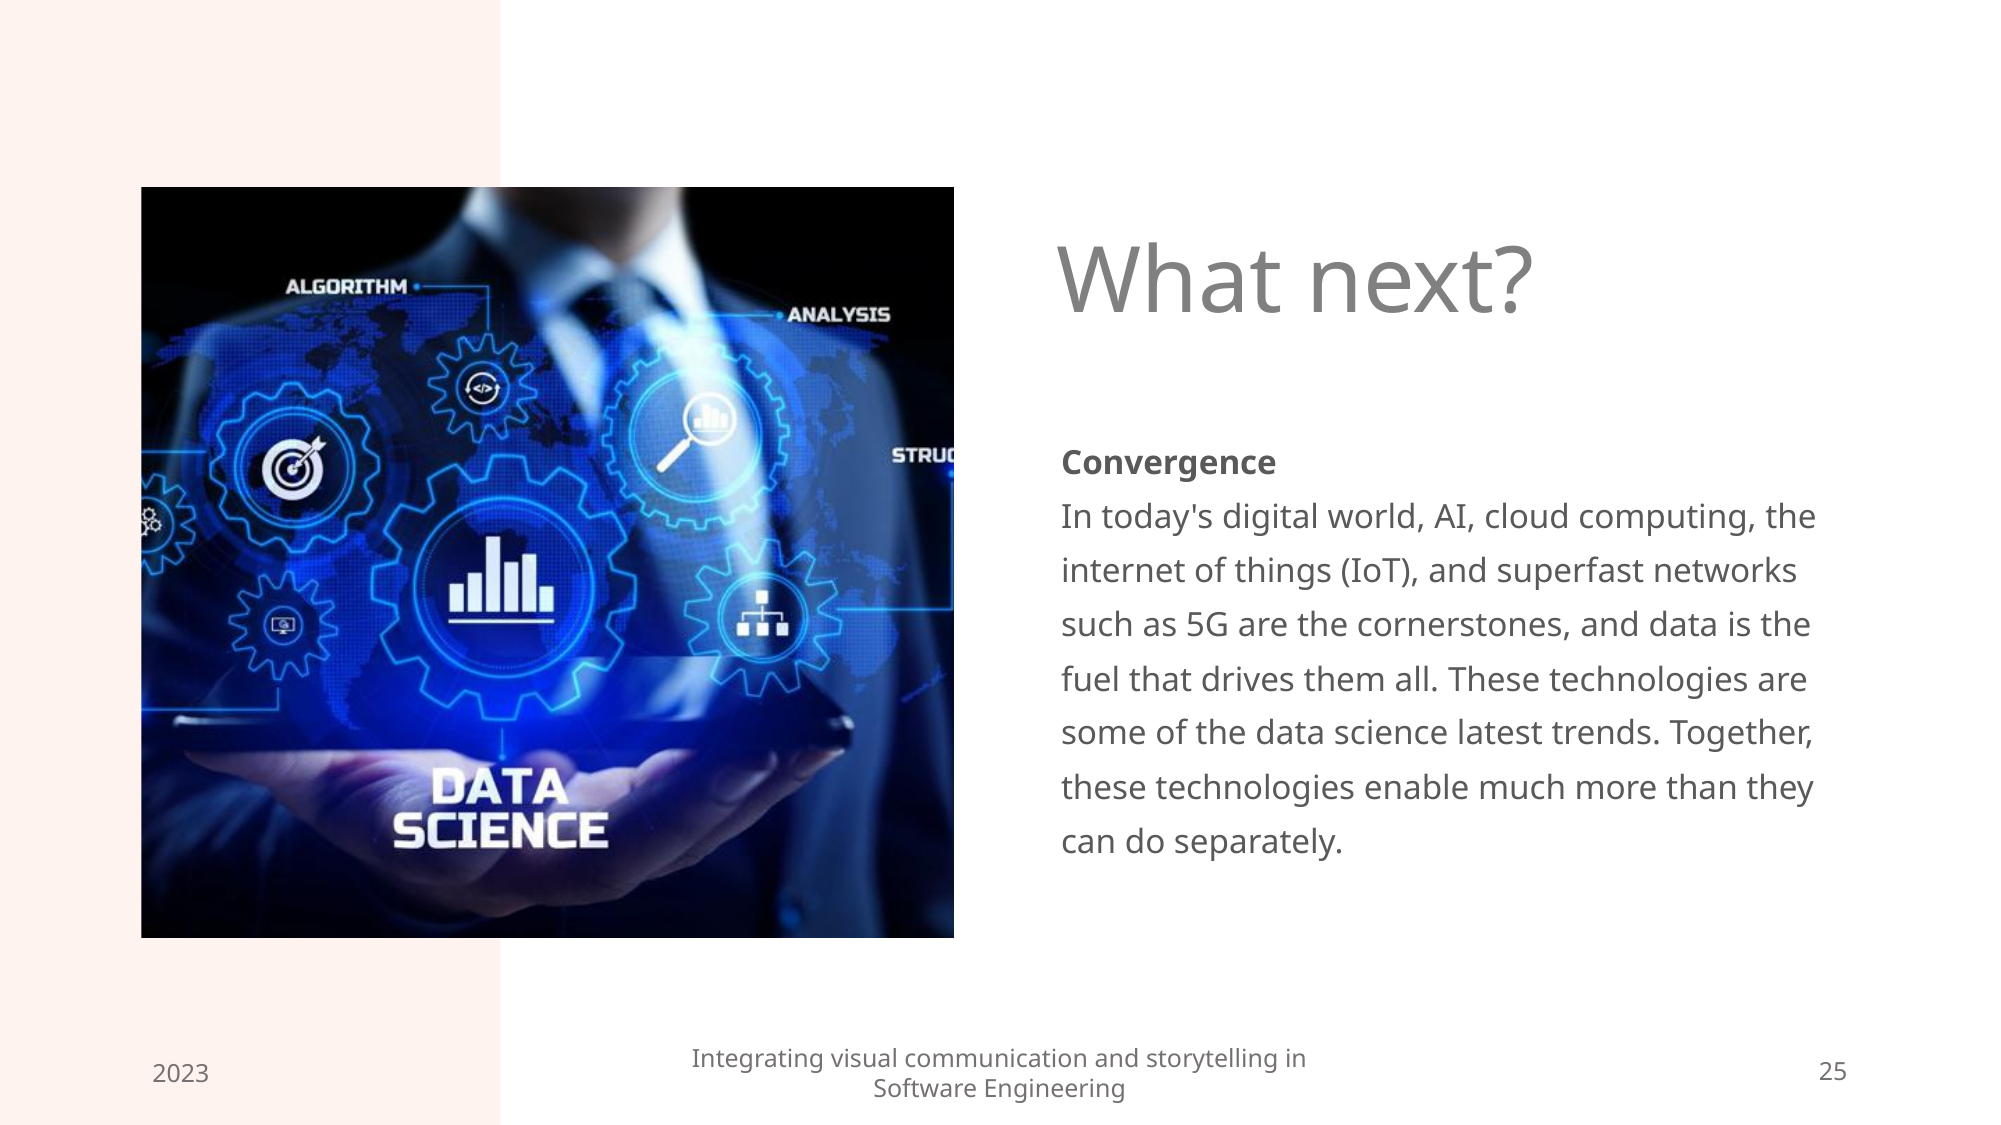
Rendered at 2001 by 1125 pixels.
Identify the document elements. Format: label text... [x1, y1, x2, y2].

list Convergence In today's digital world, AI, cloud computing, the internet of things (IoT), and superfast networks such as 5G are the cornerstones, and data is the fuel that drives them all. These technologies are some of the data science latest trends. Together, these technologies enable much more than they can do separately. [1046, 419, 1859, 938]
picture [141, 187, 954, 938]
slide_number 25 [1412, 1042, 1863, 1103]
slide_number 2023 [137, 1042, 588, 1103]
footer Integrating visual communication and storytelling in Software Engineering [662, 1042, 1338, 1103]
title What next? [1041, 174, 1863, 392]
